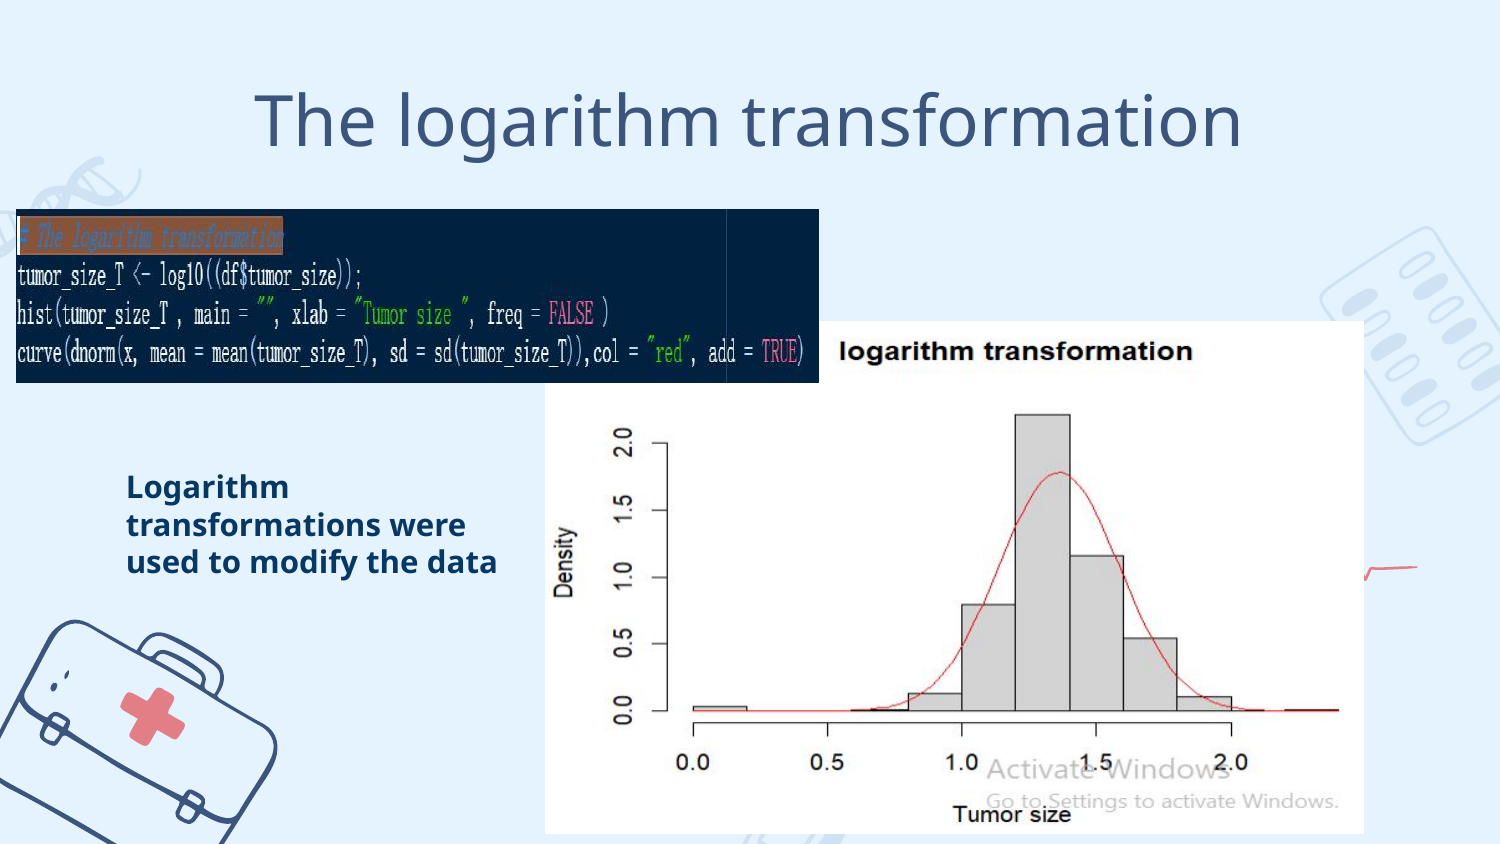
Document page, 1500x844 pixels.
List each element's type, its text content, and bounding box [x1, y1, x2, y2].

title The logarithm transformation [118, 76, 1382, 157]
picture [16, 209, 1364, 834]
text_box Logarithm transformations were used to modify the data [110, 452, 539, 595]
